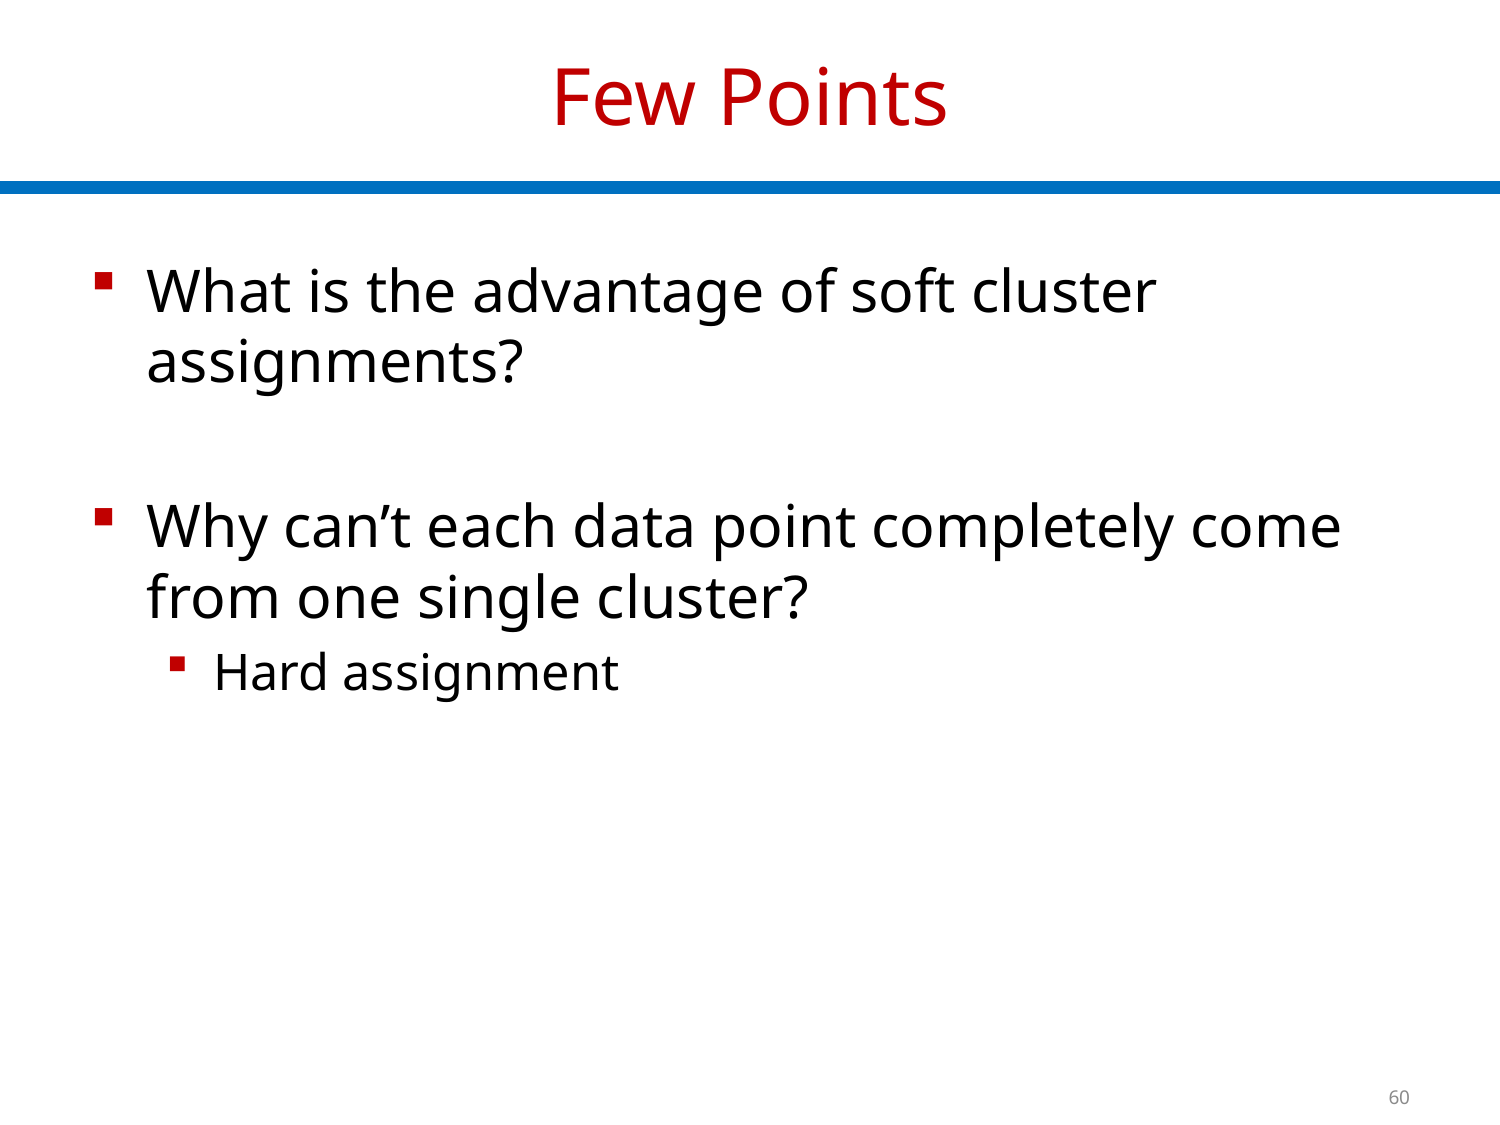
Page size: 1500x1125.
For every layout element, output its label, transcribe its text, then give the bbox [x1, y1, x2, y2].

list What is the advantage of soft cluster assignments? Why can’t each data point completely come from one single cluster? Hard assignment [75, 245, 1425, 1096]
title Few Points [0, 0, 1500, 188]
slide_number 60 [1074, 1085, 1425, 1112]
